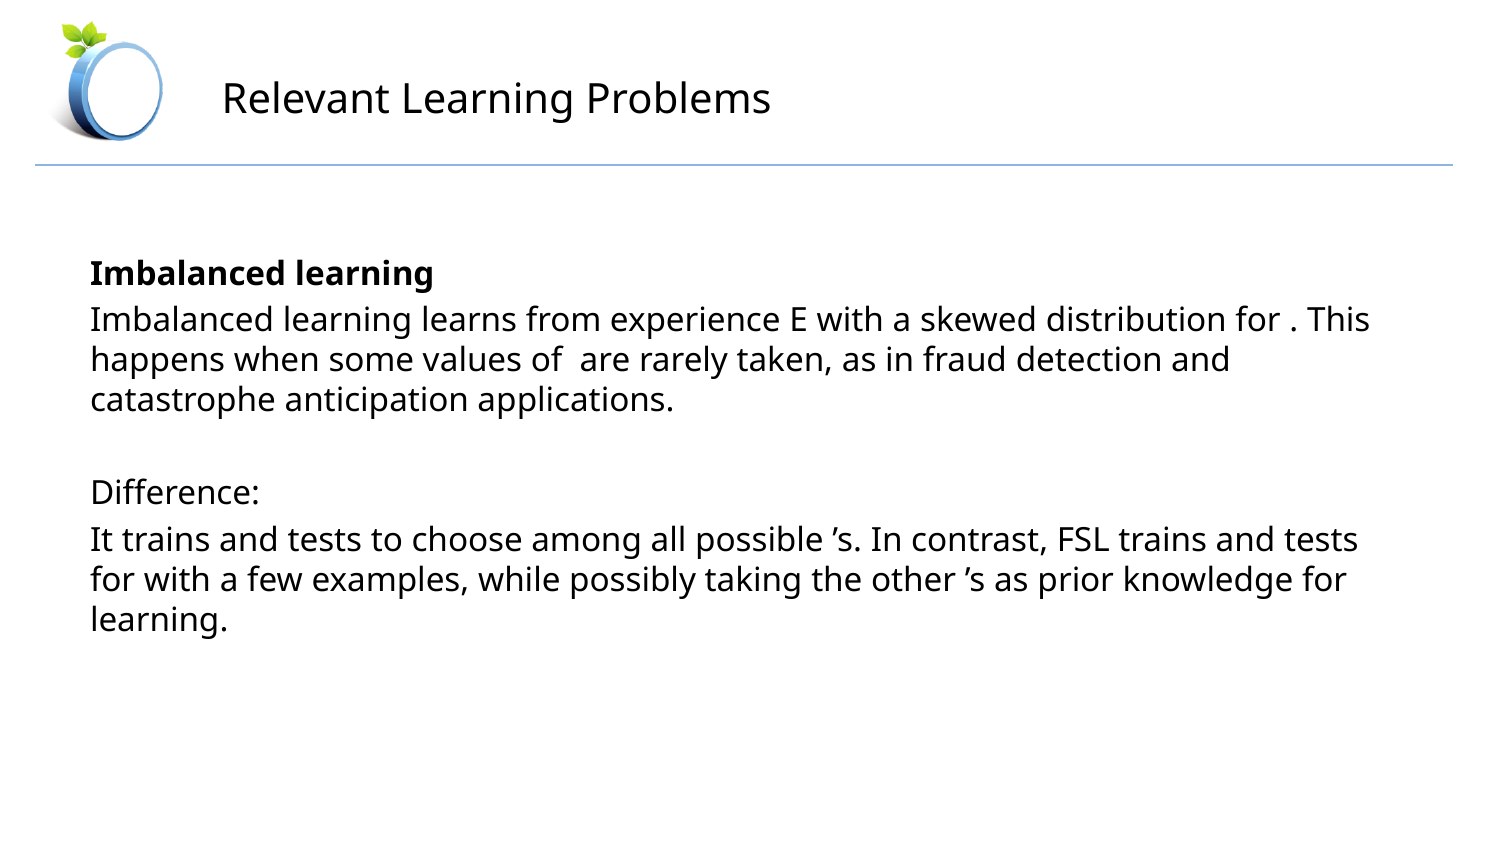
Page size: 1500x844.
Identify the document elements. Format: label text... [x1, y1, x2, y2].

picture [29, 20, 174, 154]
title Relevant Learning Problems [206, 43, 1425, 151]
